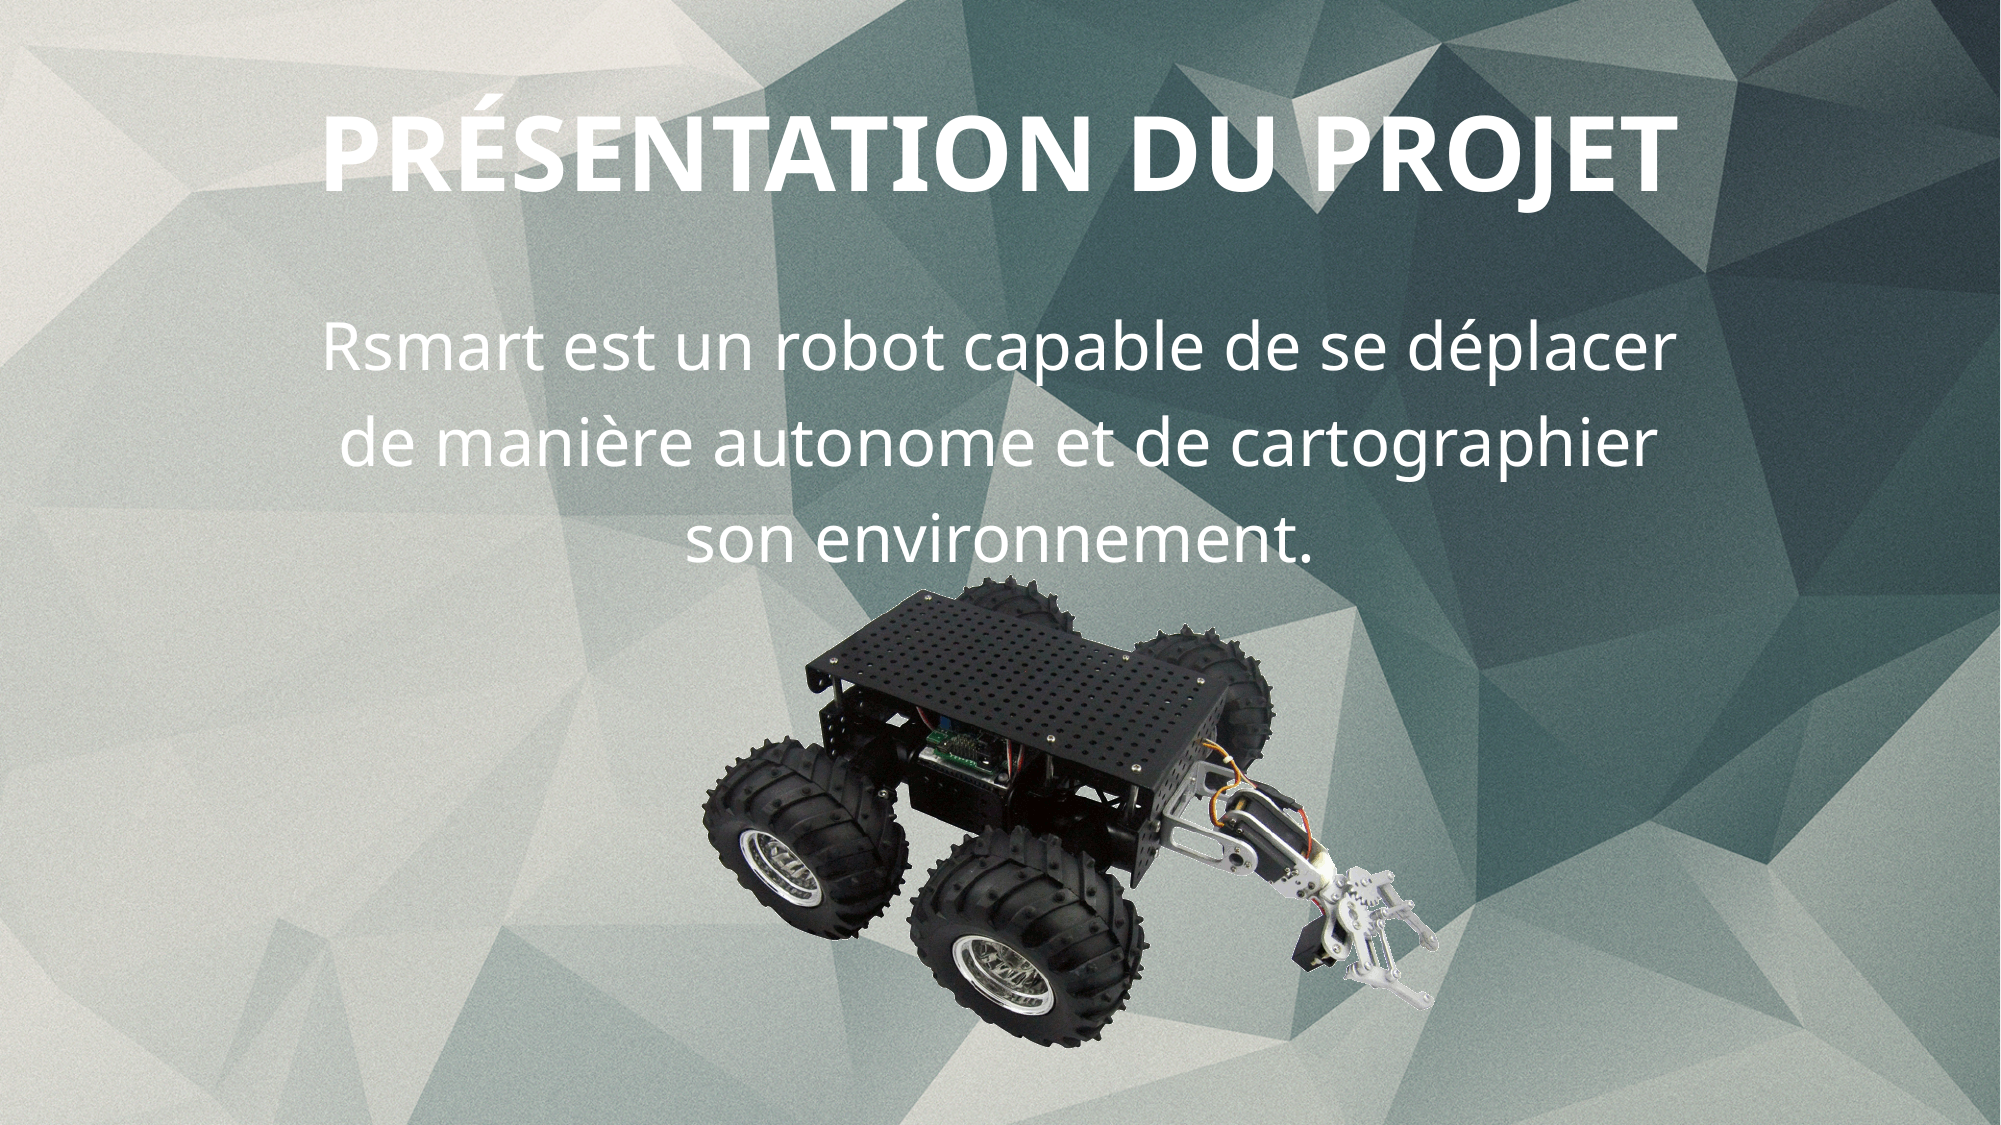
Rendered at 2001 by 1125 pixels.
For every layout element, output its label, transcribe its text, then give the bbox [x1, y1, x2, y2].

title Présentation du projet [261, 0, 1739, 222]
picture [0, 0, 2001, 1125]
subtitle Rsmart est un robot capable de se déplacer de manière autonome et de cartographier son environnement. [261, 280, 1739, 982]
